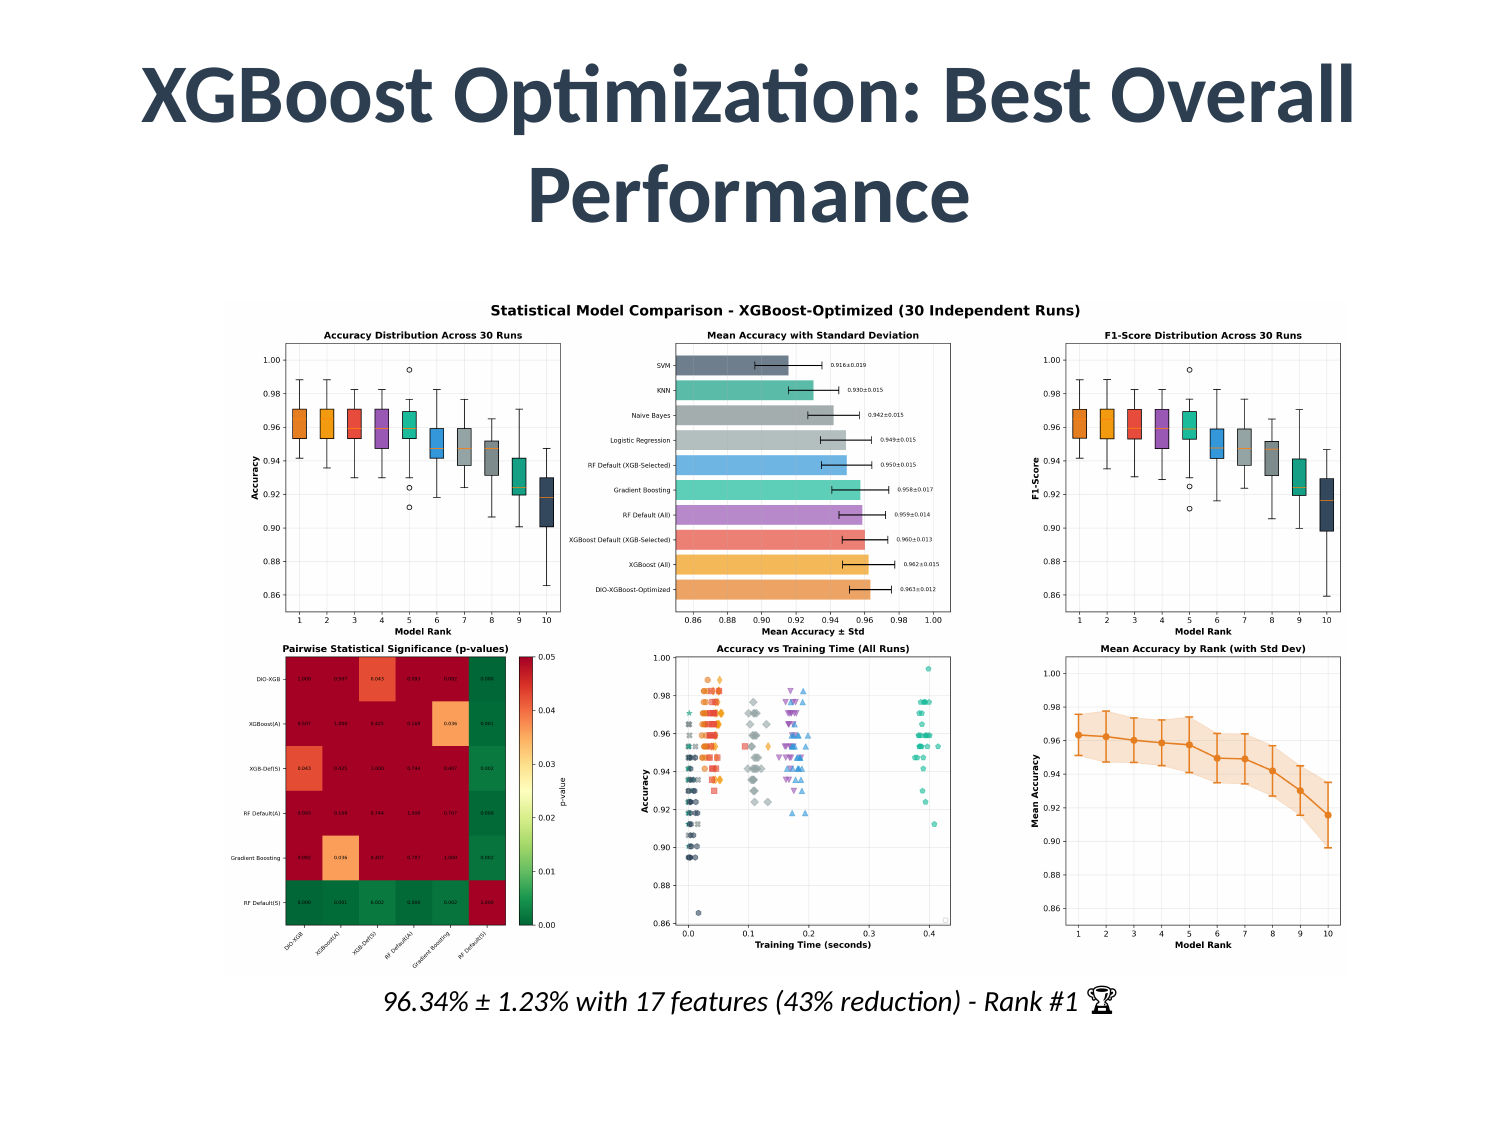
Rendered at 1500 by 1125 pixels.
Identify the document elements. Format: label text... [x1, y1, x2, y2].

picture [224, 299, 1346, 976]
title XGBoost Optimization: Best Overall Performance [75, 45, 1425, 233]
text_box 96.34% ± 1.23% with 17 features (43% reduction) - Rank #1 🏆 [366, 984, 1133, 1025]
